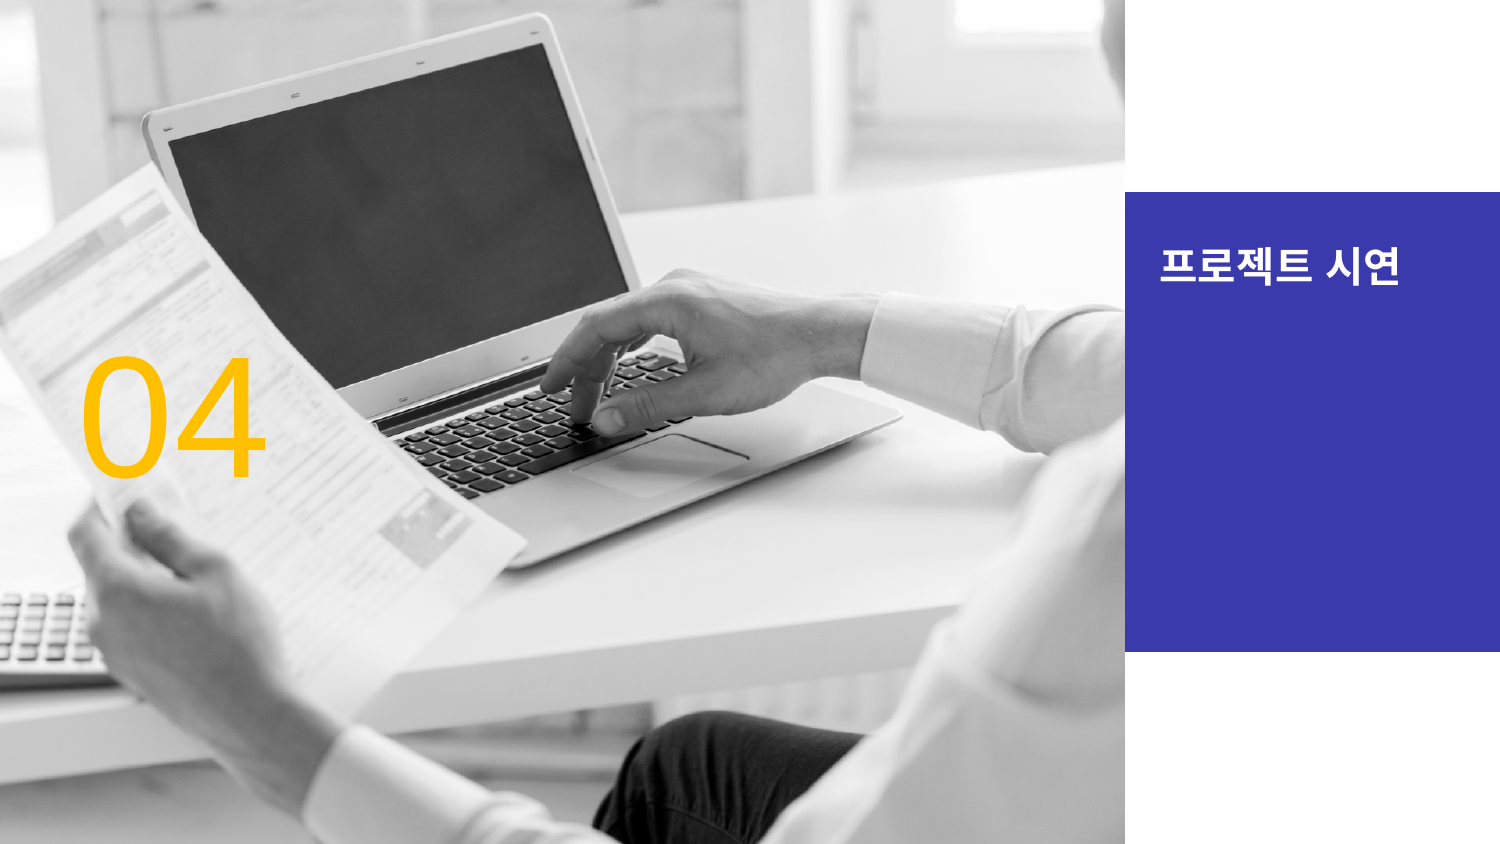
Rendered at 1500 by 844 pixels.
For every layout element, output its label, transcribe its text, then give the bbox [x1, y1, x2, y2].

picture [0, 0, 1126, 844]
text_box 프로젝트 시연 [1144, 233, 1500, 362]
text_box [1129, 193, 1500, 650]
